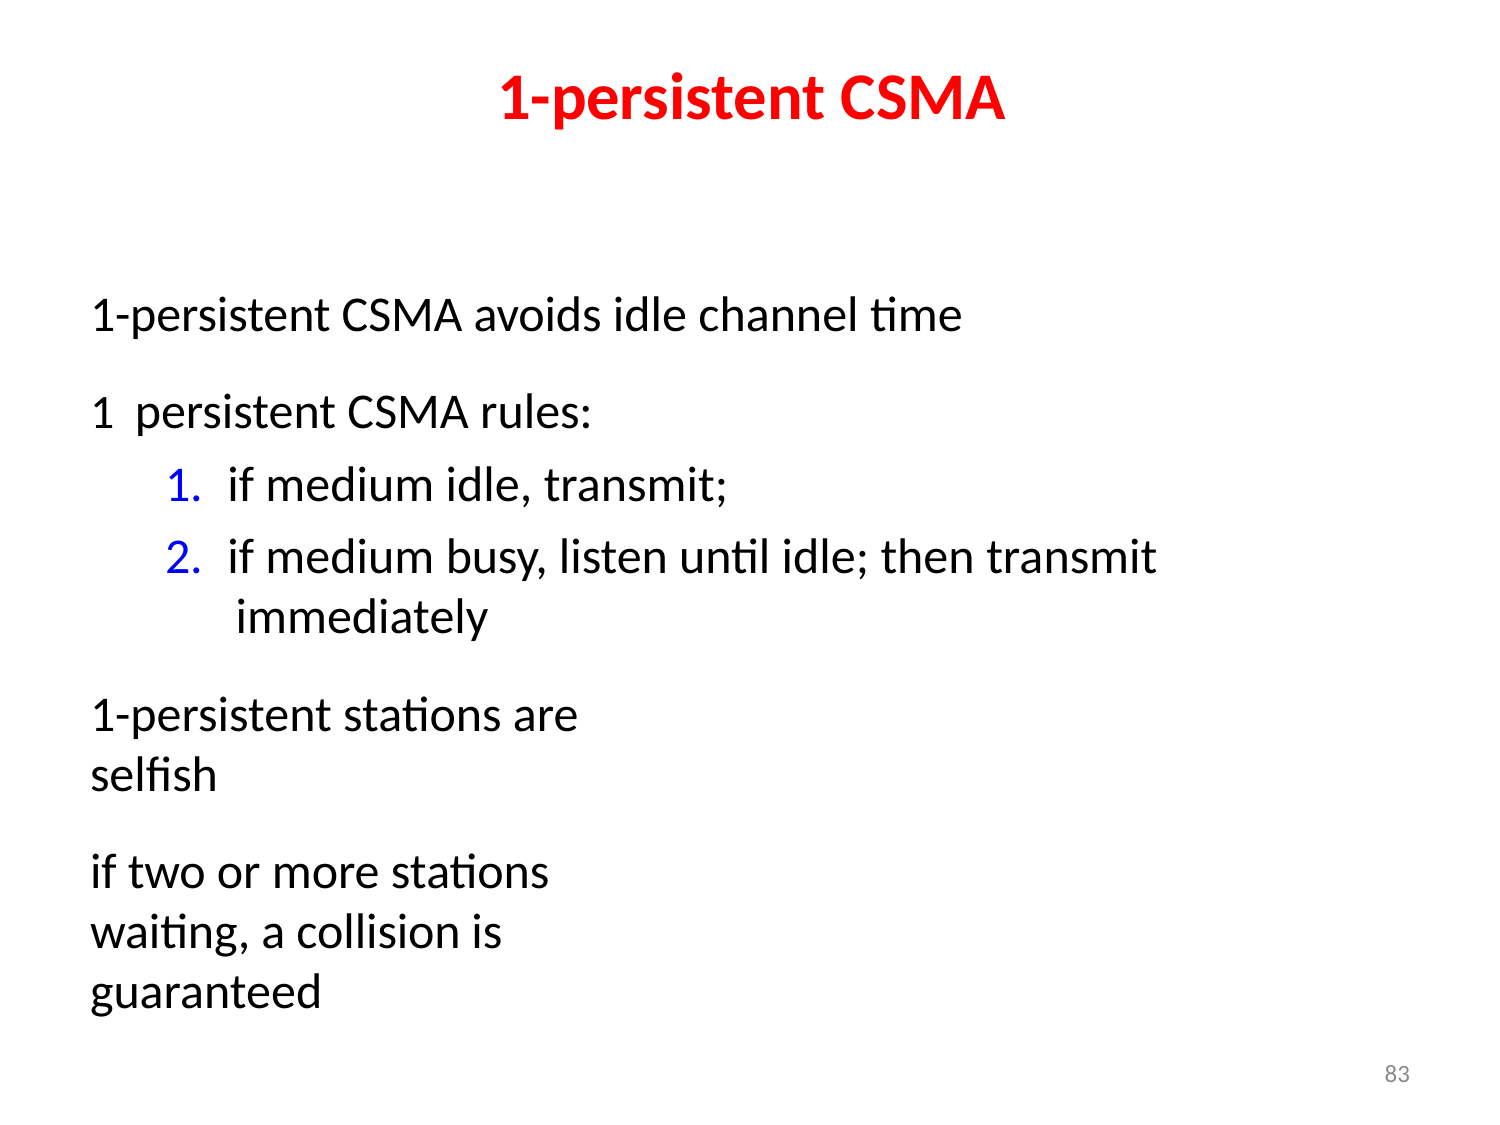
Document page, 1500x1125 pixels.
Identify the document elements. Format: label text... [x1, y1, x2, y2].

slide_number 83 [1074, 1042, 1425, 1103]
text_box 1-persistent CSMA avoids idle channel time persistent CSMA rules: if medium idle, transmit; if medium busy, listen until idle; then transmit immediately 1-persistent stations are selfish if two or more stations waiting, a collision is guaranteed [87, 278, 1317, 1019]
title 1-persistent CSMA [433, 0, 1068, 187]
